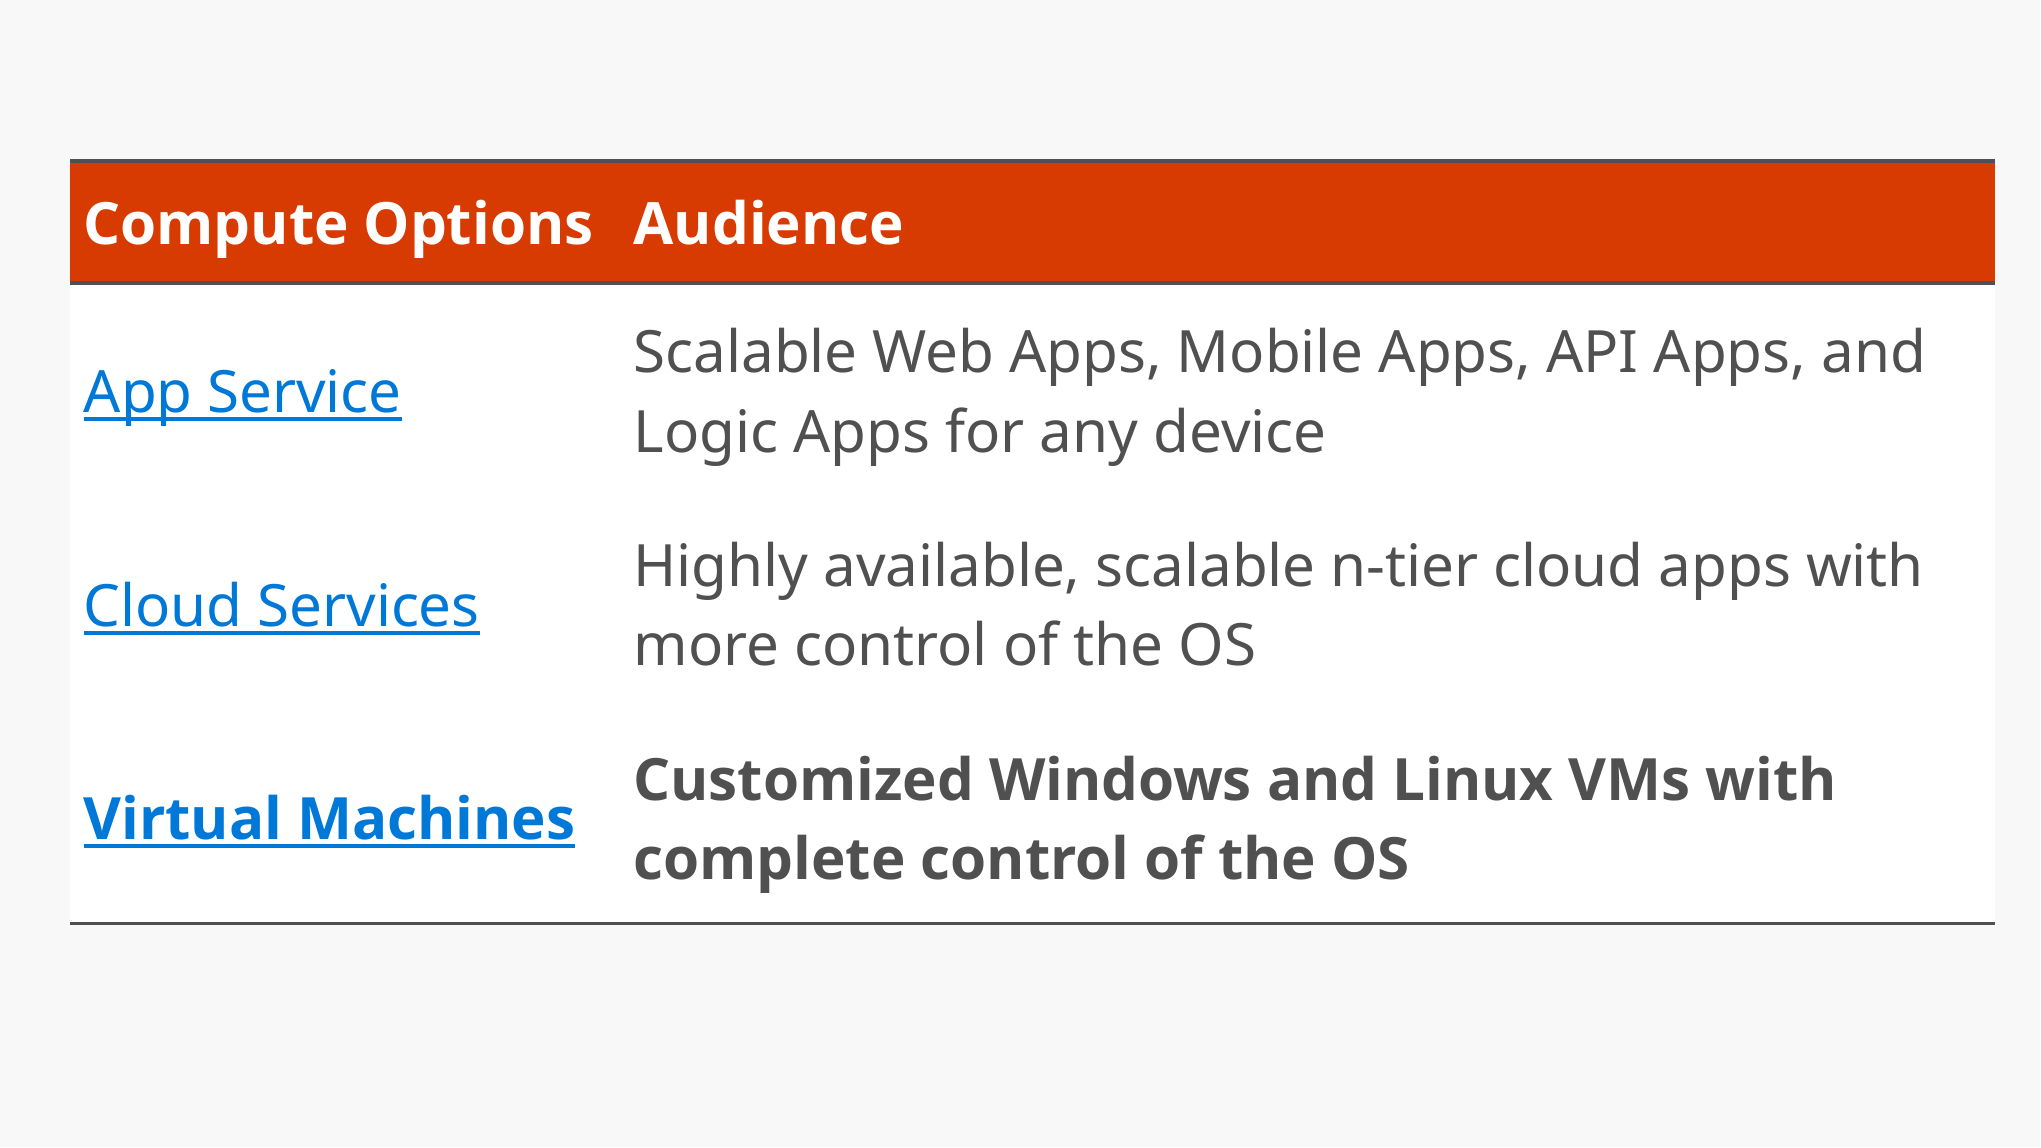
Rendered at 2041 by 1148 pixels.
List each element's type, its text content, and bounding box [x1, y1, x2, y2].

table_cell Cloud Services [70, 497, 620, 710]
table_cell Customized Windows and Linux VMs with complete control of the OS [620, 710, 1995, 922]
table_header Compute Options [70, 163, 620, 281]
table_cell Virtual Machines [70, 710, 620, 922]
table_cell Highly available, scalable n-tier cloud apps with more control of the OS [620, 497, 1995, 710]
table_header Audience [620, 163, 1995, 281]
table_cell App Service [70, 285, 620, 497]
table_cell Scalable Web Apps, Mobile Apps, API Apps, and Logic Apps for any device [620, 285, 1995, 497]
